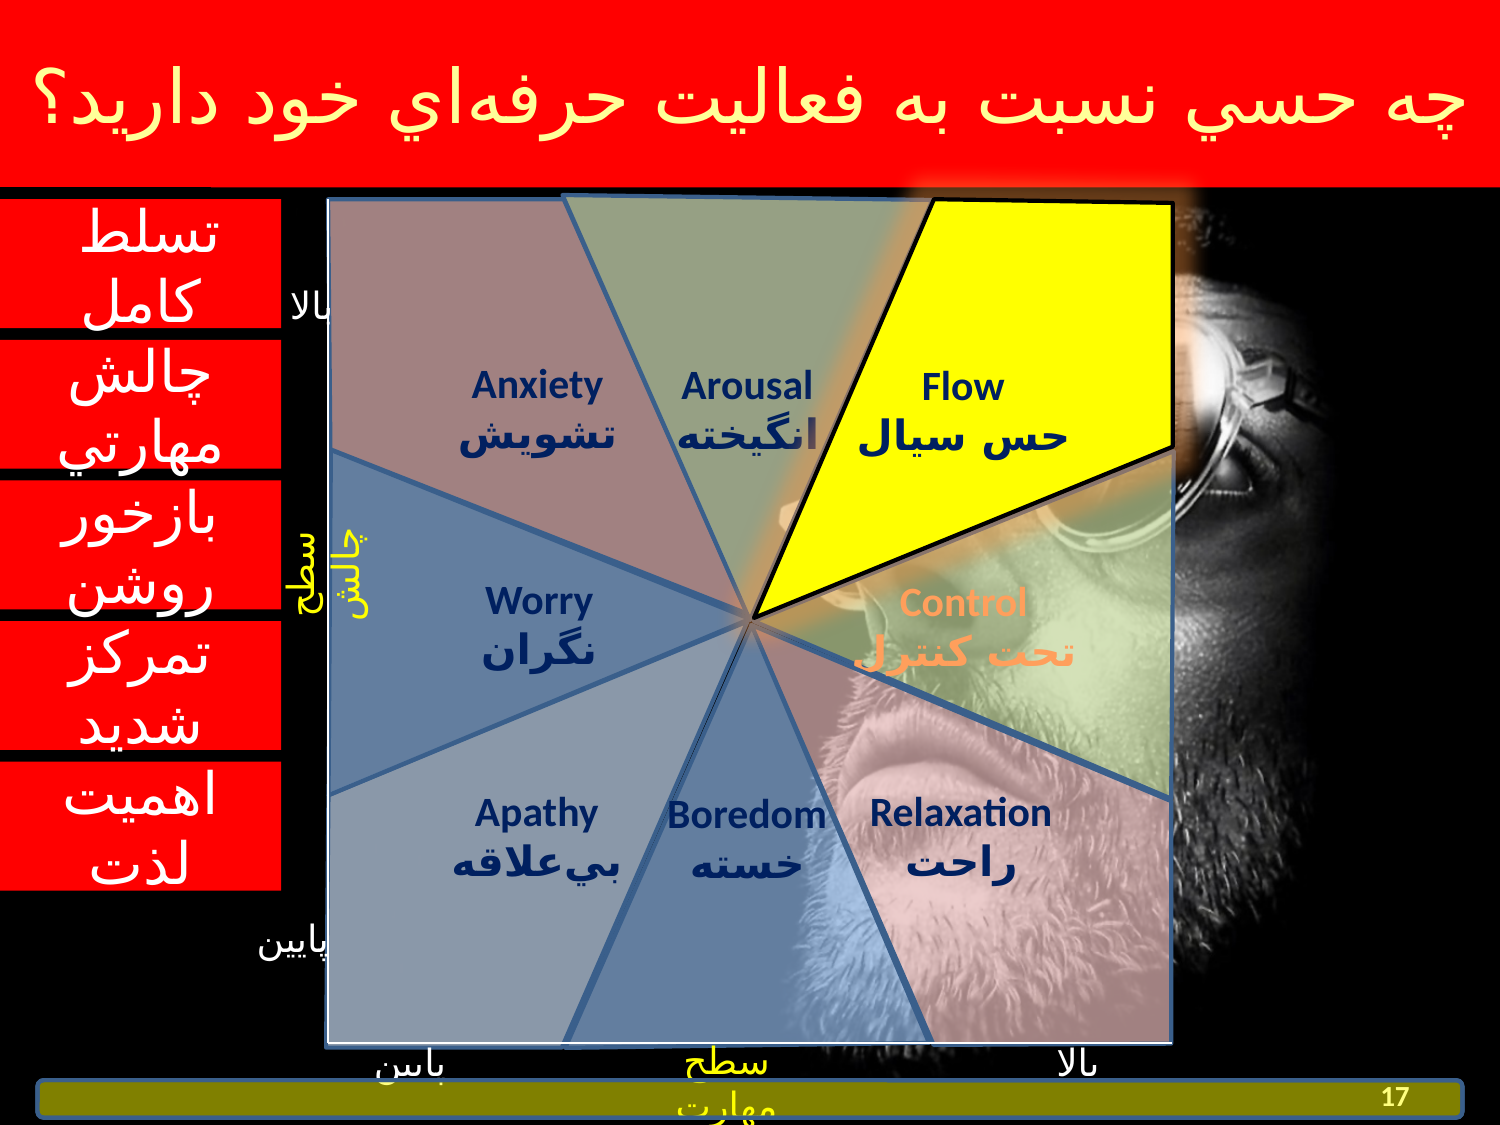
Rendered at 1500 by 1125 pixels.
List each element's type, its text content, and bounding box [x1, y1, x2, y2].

picture [0, 152, 1500, 1125]
text_box چه حسي نسبت به فعاليت حرفه‌اي خود داريد؟ [0, 0, 1500, 185]
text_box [325, 194, 1174, 1049]
